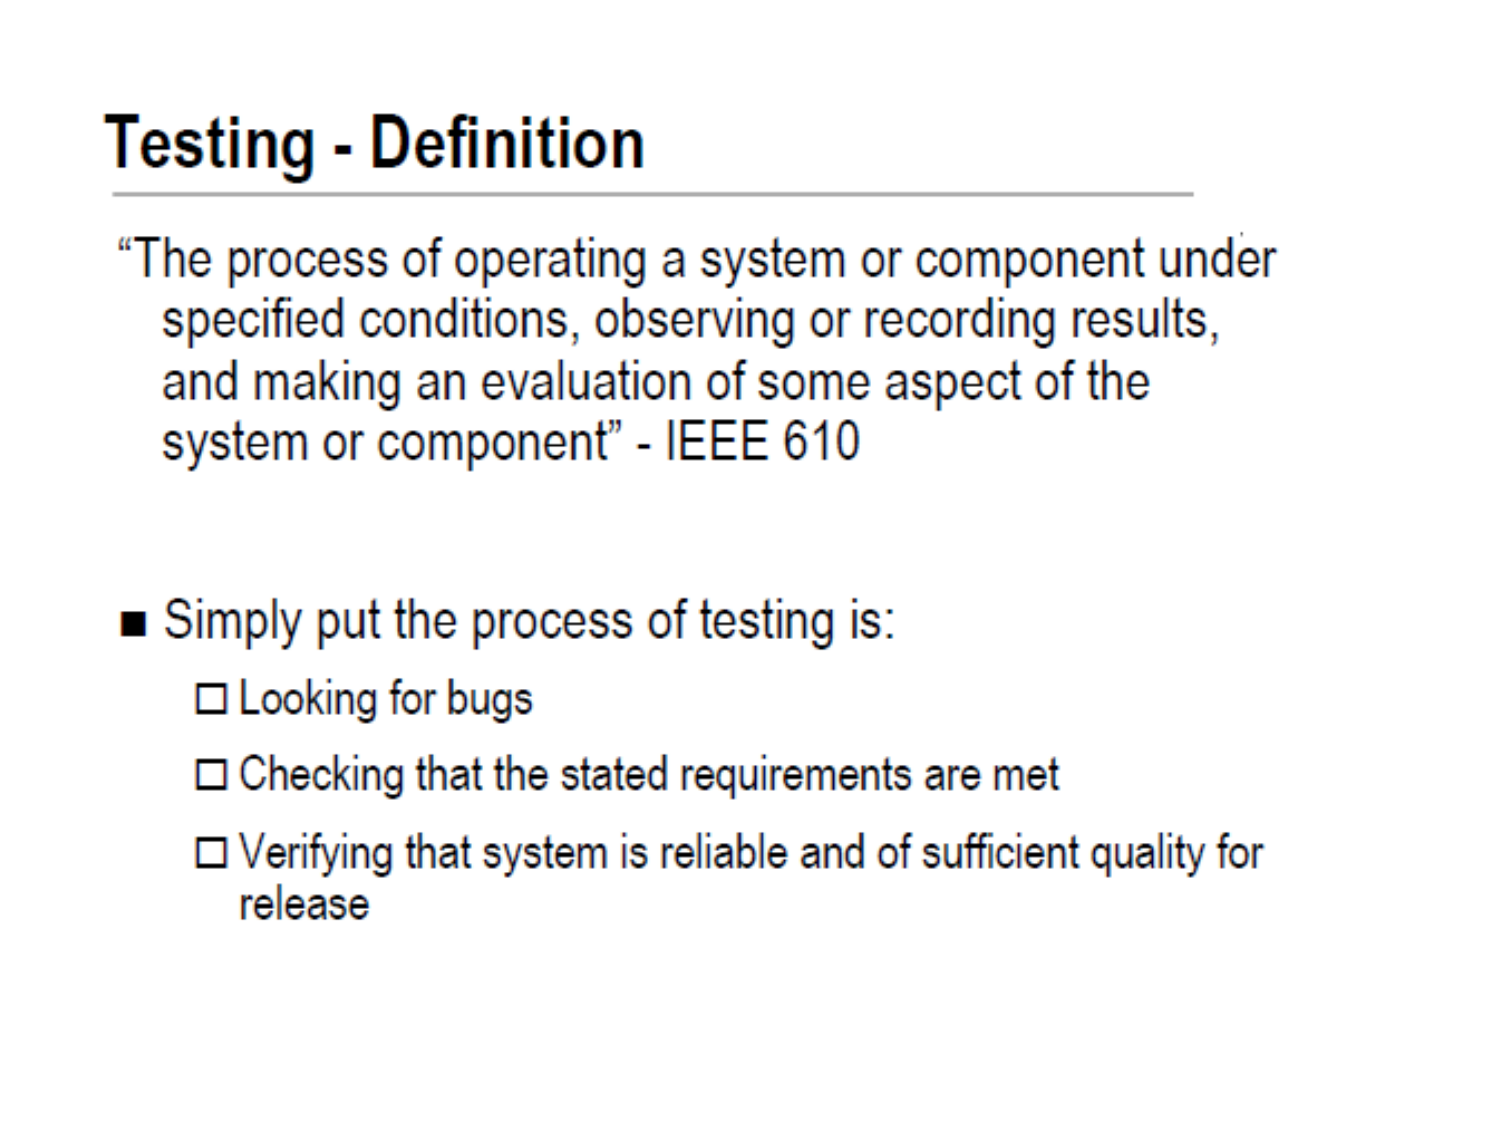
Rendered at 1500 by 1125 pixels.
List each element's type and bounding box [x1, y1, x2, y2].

picture [86, 99, 1288, 938]
